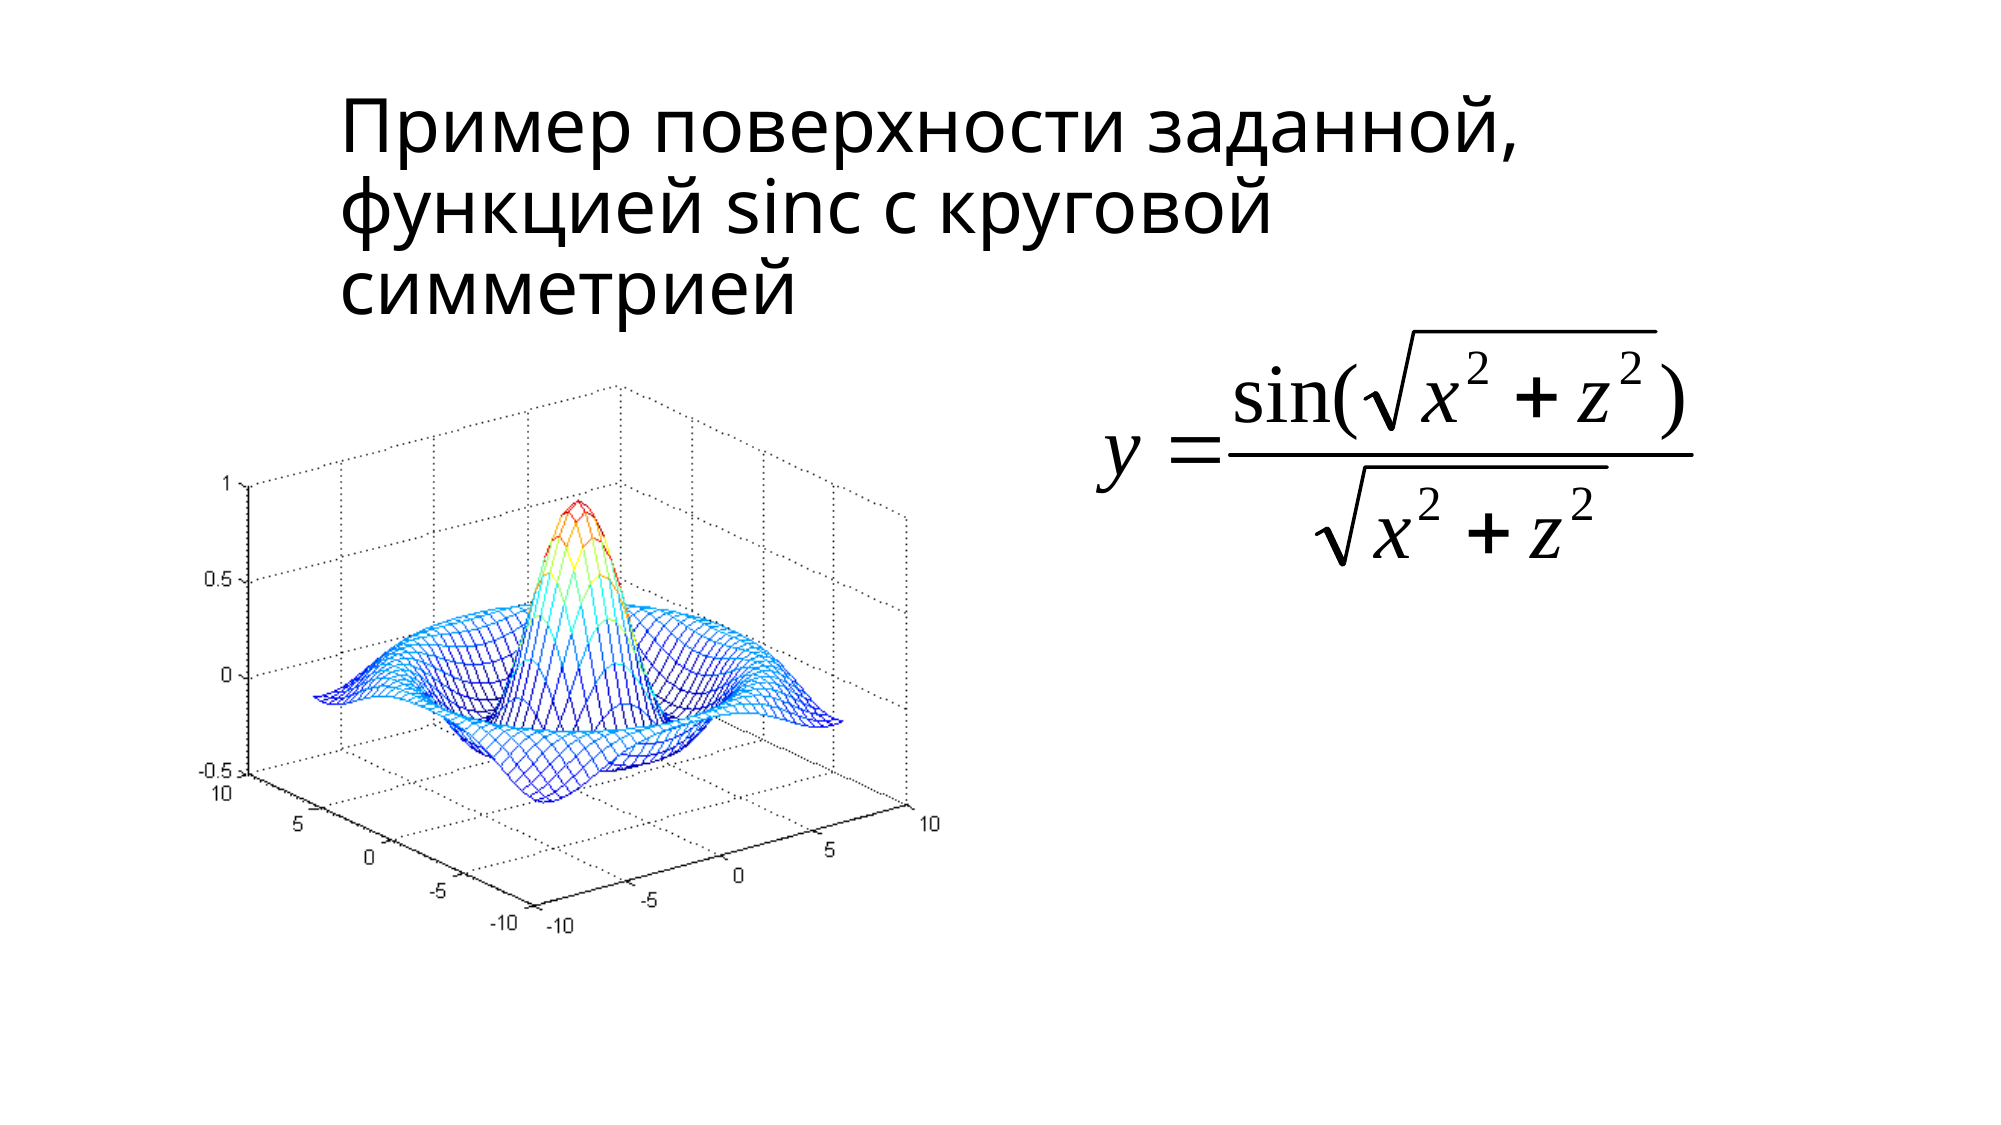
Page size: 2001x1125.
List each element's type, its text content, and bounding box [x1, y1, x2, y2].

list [1082, 314, 1708, 582]
title Пример поверхности заданной, функцией sinc с круговой симметрией [324, 115, 1675, 304]
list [137, 337, 988, 976]
